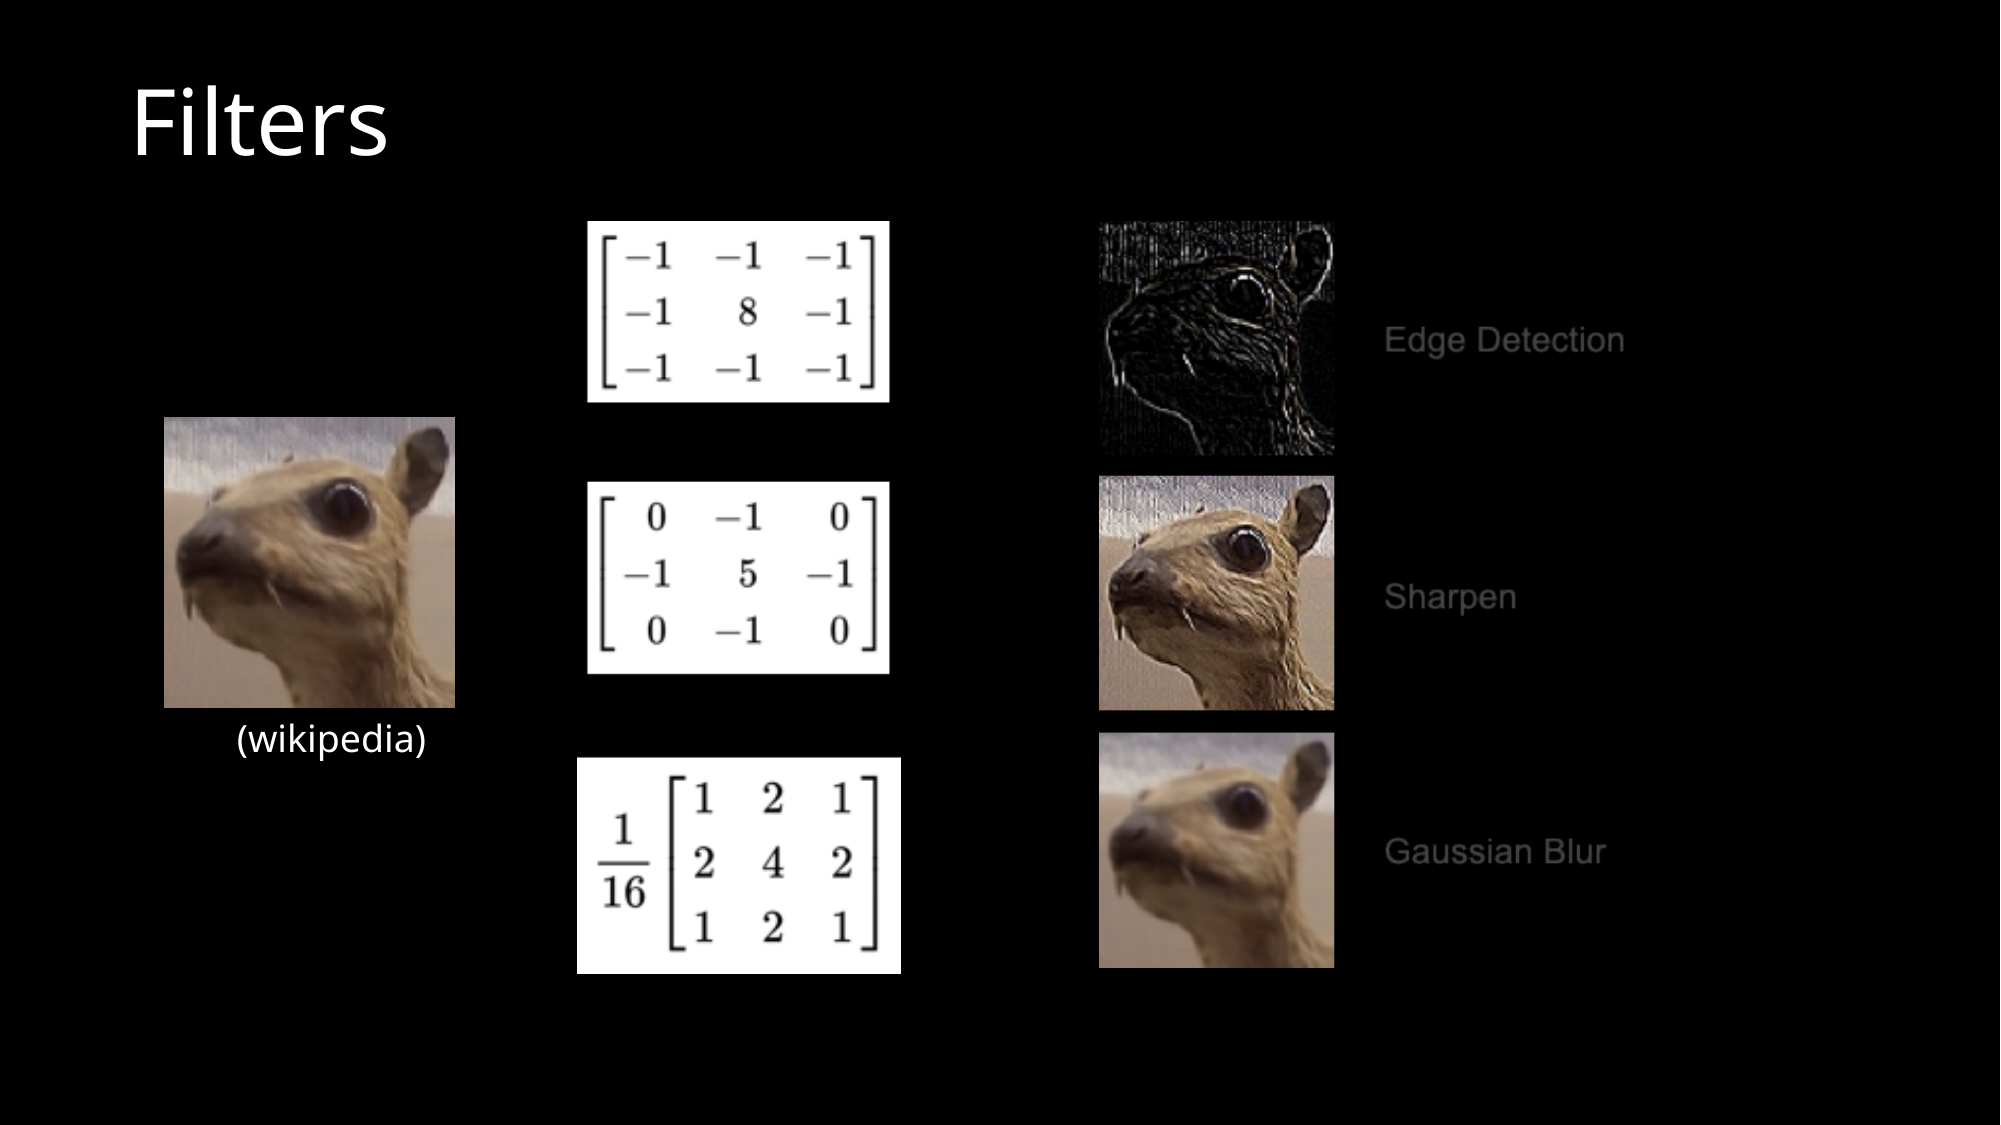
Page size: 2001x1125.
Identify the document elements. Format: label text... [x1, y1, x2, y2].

picture [164, 417, 455, 708]
title Filters [114, 48, 1898, 211]
text_box (wikipedia) [222, 708, 442, 768]
picture [1099, 221, 1638, 968]
picture [576, 221, 901, 974]
